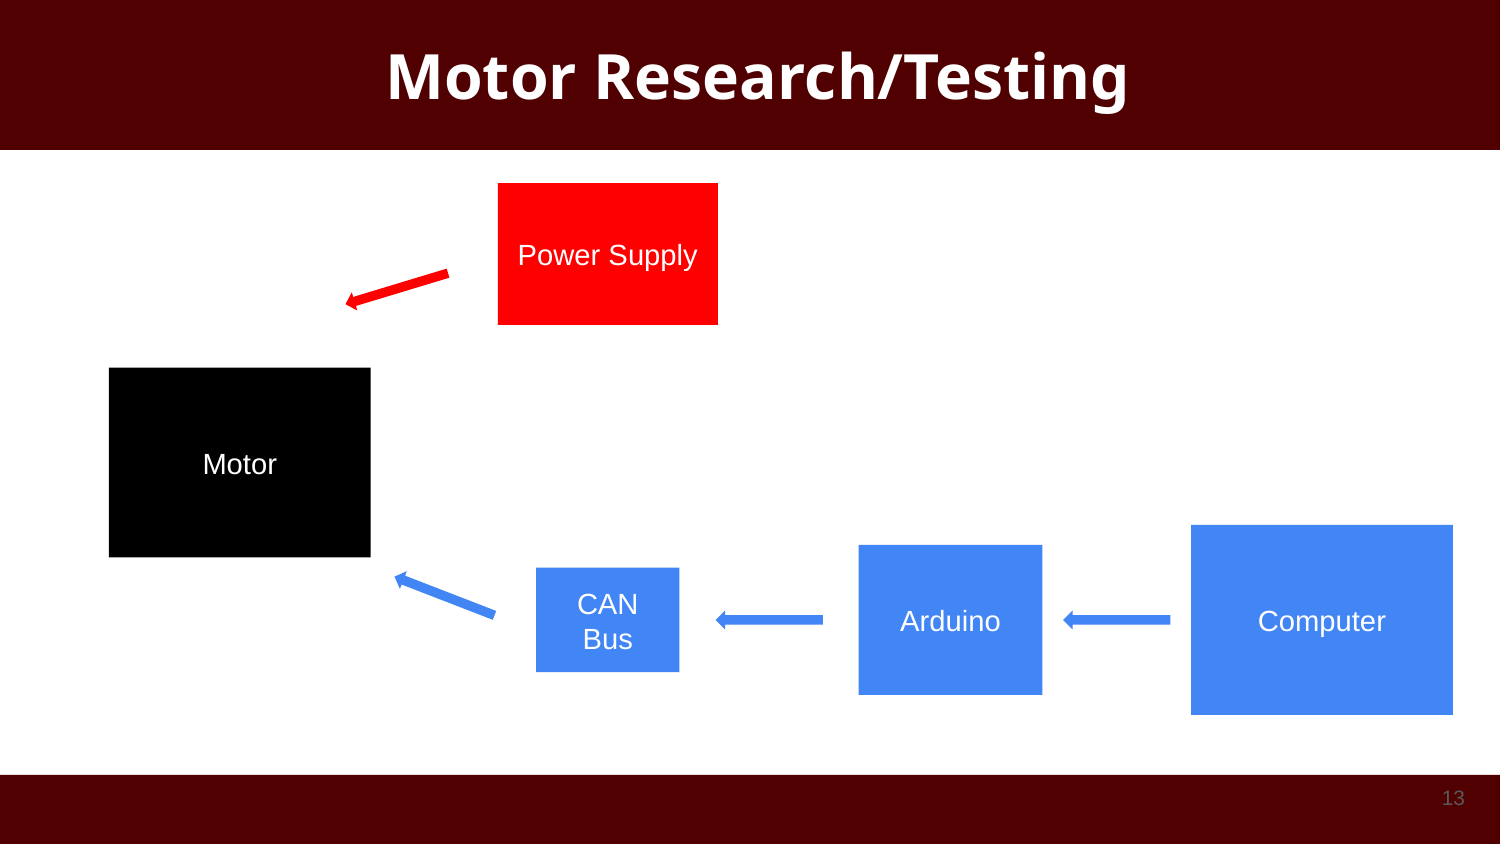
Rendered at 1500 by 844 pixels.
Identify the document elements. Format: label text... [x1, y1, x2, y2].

title Motor Research/Testing [0, 0, 1500, 150]
text_box [715, 610, 823, 630]
text_box Computer [1191, 524, 1453, 715]
text_box Motor [108, 367, 371, 558]
text_box [394, 571, 497, 620]
text_box Arduino [858, 544, 1043, 695]
text_box Power Supply [497, 183, 718, 325]
text_box CAN Bus [536, 567, 680, 673]
text_box [1063, 610, 1171, 630]
text_box [345, 268, 450, 311]
title [0, 774, 1500, 844]
slide_number ‹#› [1389, 764, 1480, 830]
